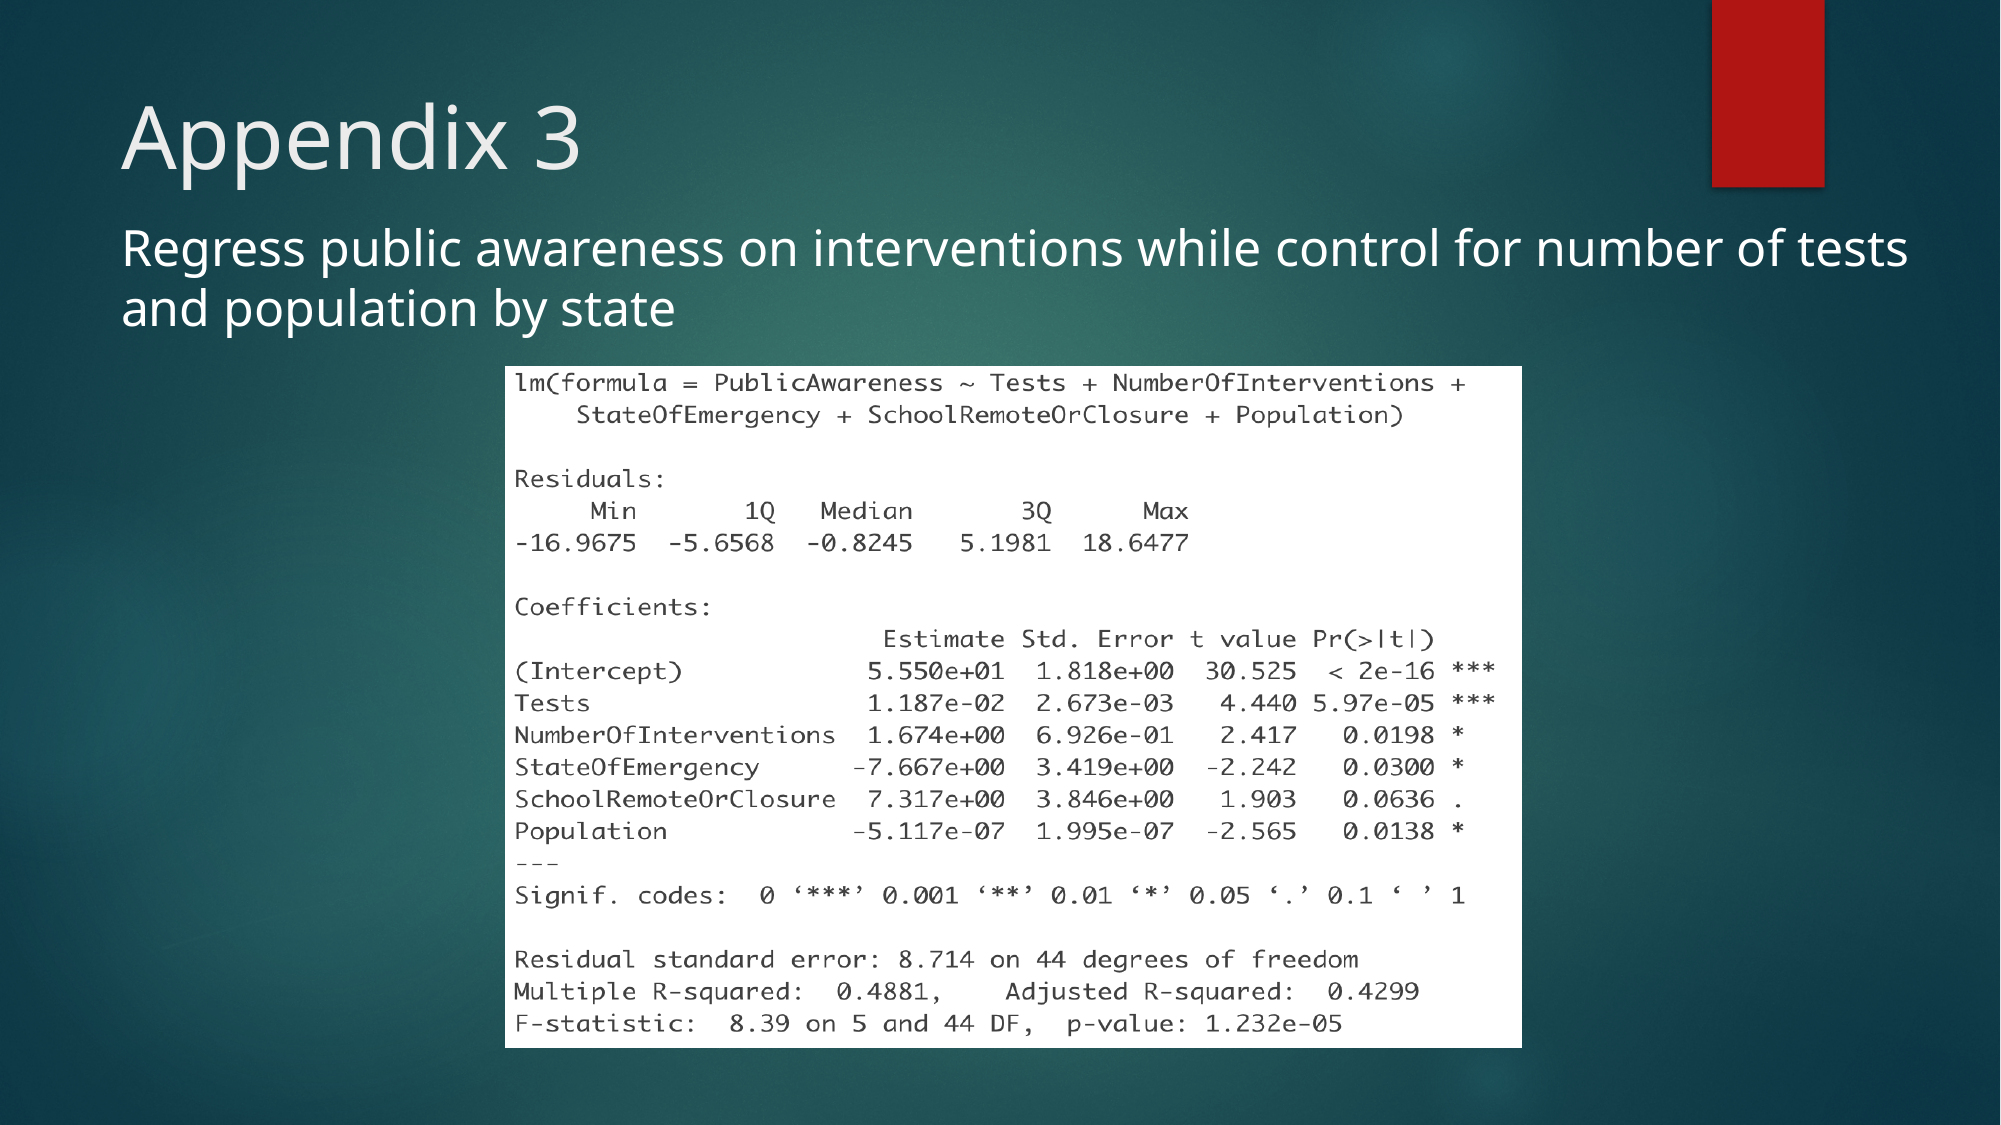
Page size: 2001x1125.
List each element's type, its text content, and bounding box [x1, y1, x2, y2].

title Appendix 3 [106, 267, 1649, 304]
title Appendix 3 [106, 74, 1649, 201]
text_box Regress public awareness on interventions while control for number of tests and population by state [105, 201, 1939, 267]
picture [0, 0, 2001, 1125]
